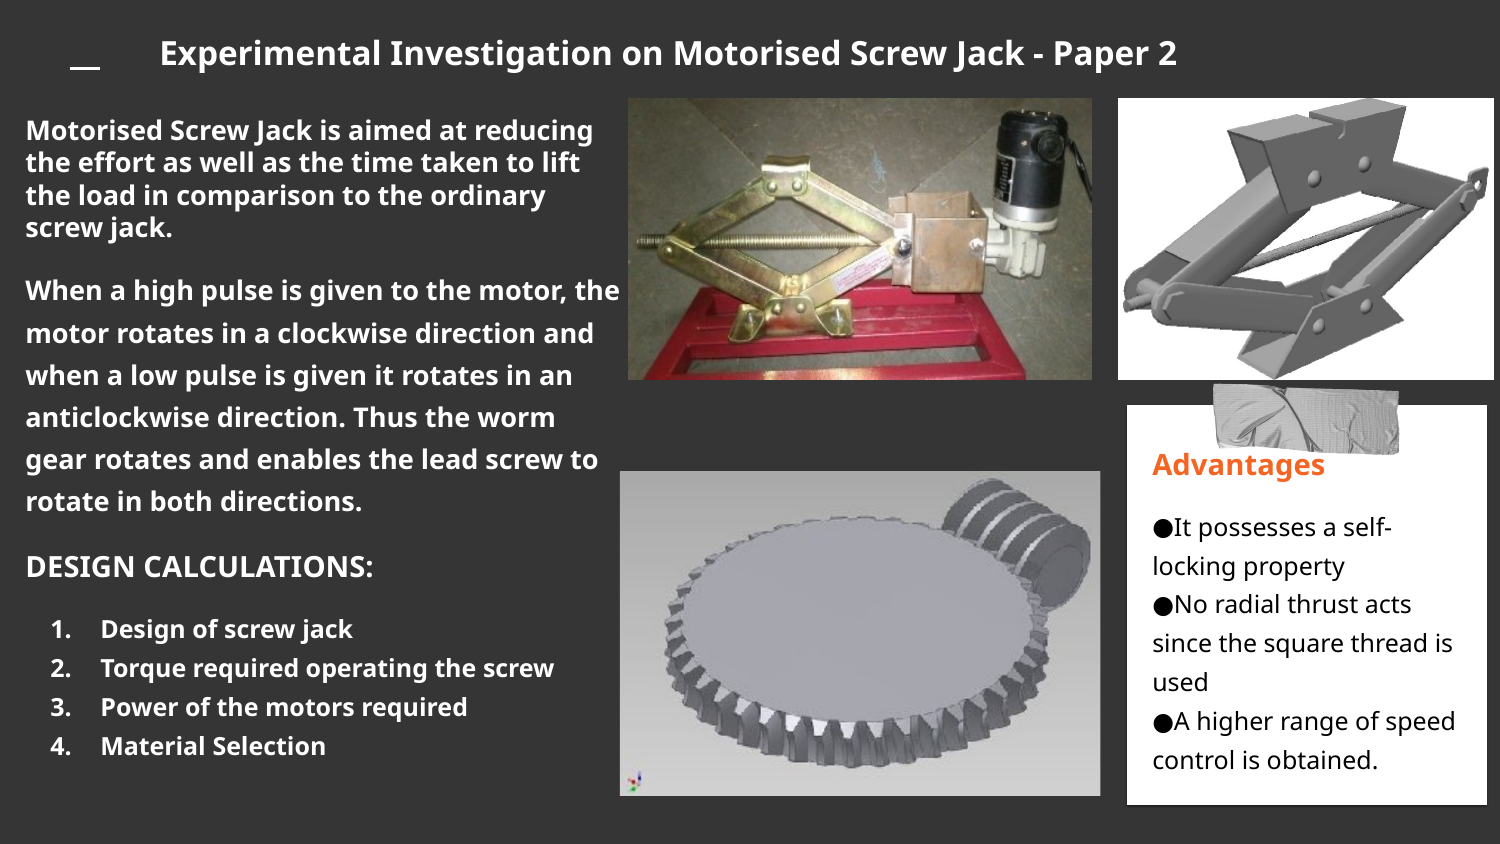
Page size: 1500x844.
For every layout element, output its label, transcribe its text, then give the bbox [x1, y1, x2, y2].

picture [619, 470, 1101, 796]
picture [628, 97, 1092, 380]
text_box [1112, 382, 1500, 821]
text_box Experimental Investigation on Motorised Screw Jack - Paper 2 [144, 5, 1445, 82]
title Motorised Screw Jack is aimed at reducing the effort as well as the time taken to lift the load in comparison to the ordinary screw jack. When a high pulse is given to the motor, the motor rotates in a clockwise direction and when a low pulse is given it rotates in an anticlockwise direction. Thus the worm gear rotates and enables the lead screw to rotate in both directions. DESIGN CALCULATIONS: Design of screw jack Torque required operating the screw Power of the motors required Material Selection [10, 98, 638, 792]
picture [1118, 97, 1495, 380]
